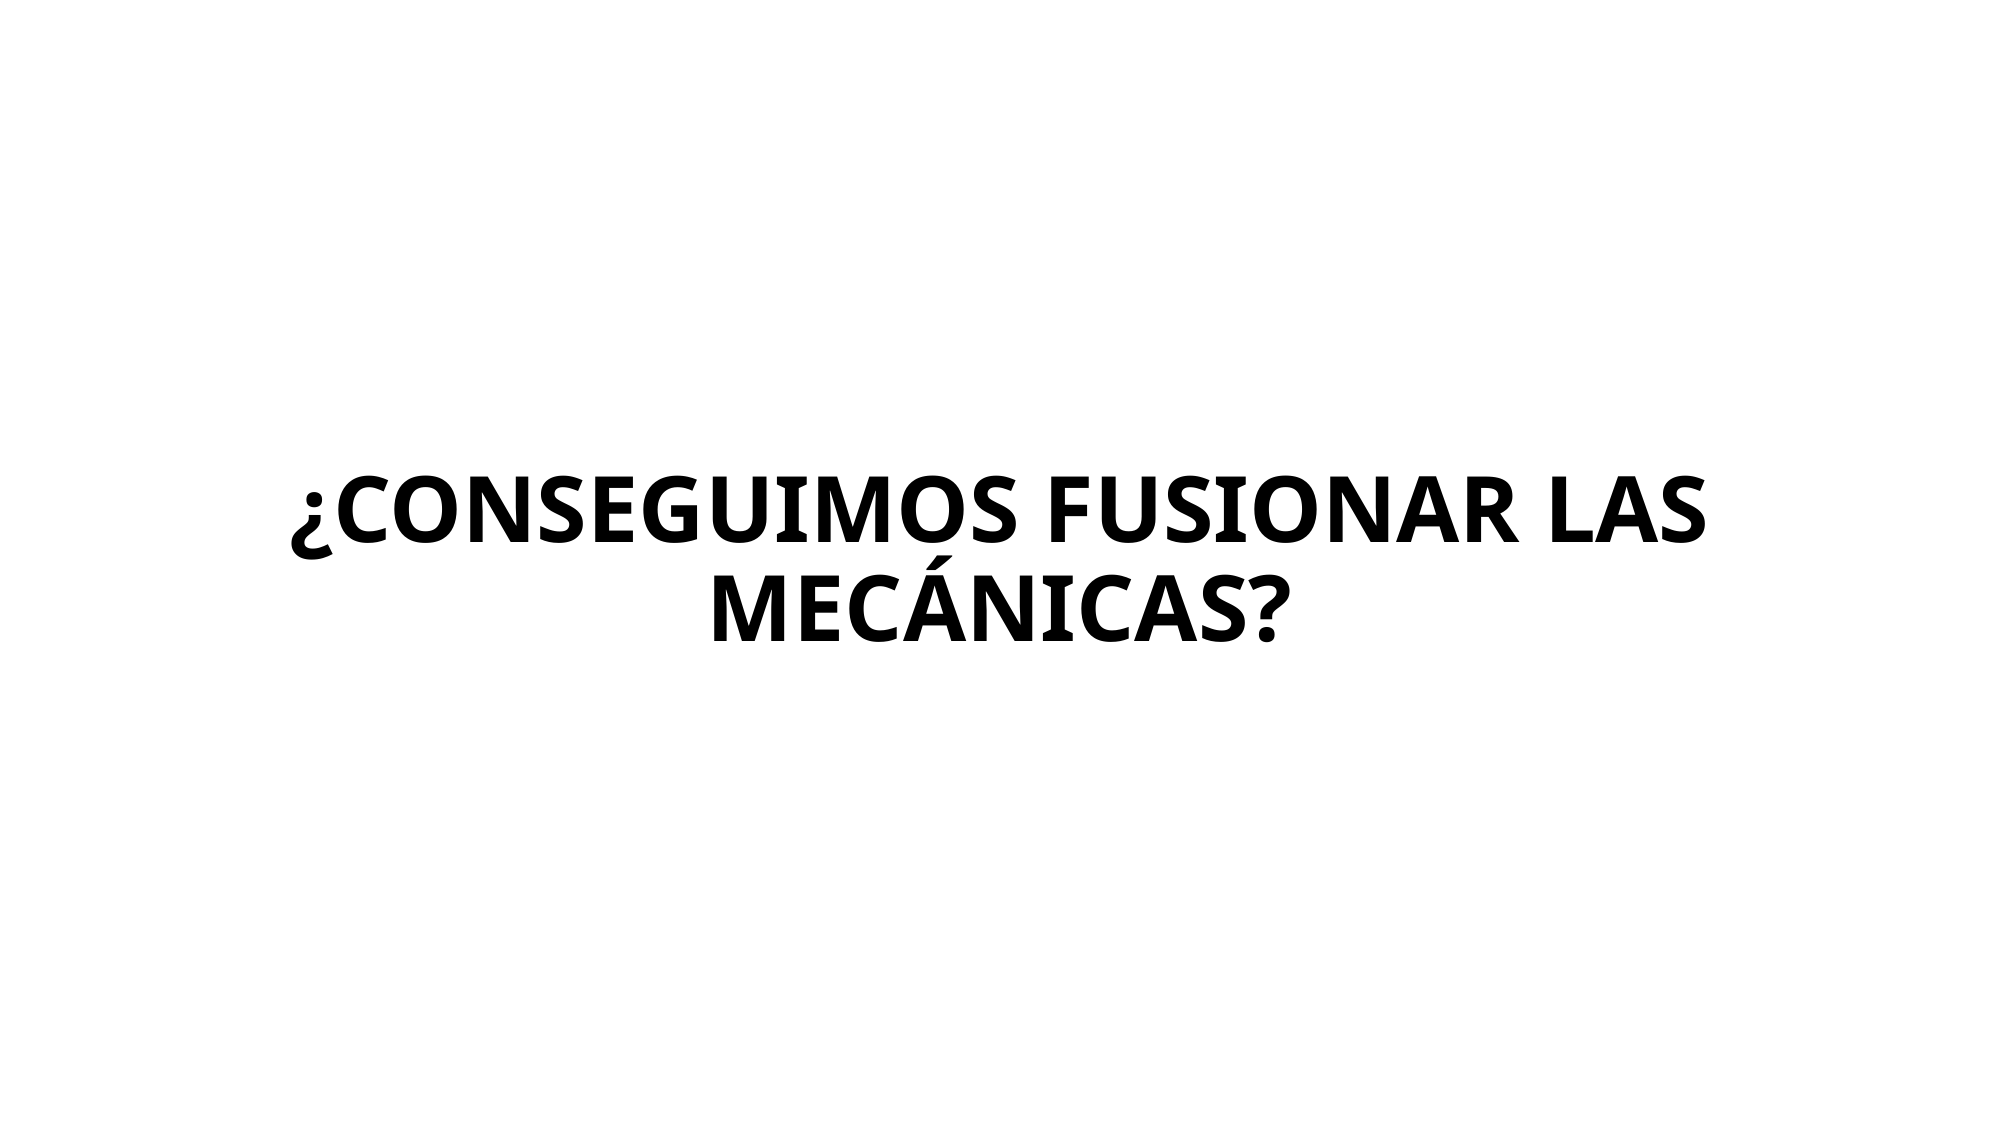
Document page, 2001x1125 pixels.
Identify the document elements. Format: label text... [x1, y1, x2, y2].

title ¿CONSEGUIMOS FUSIONAR LAS MECÁNICAS? [137, 453, 1863, 672]
